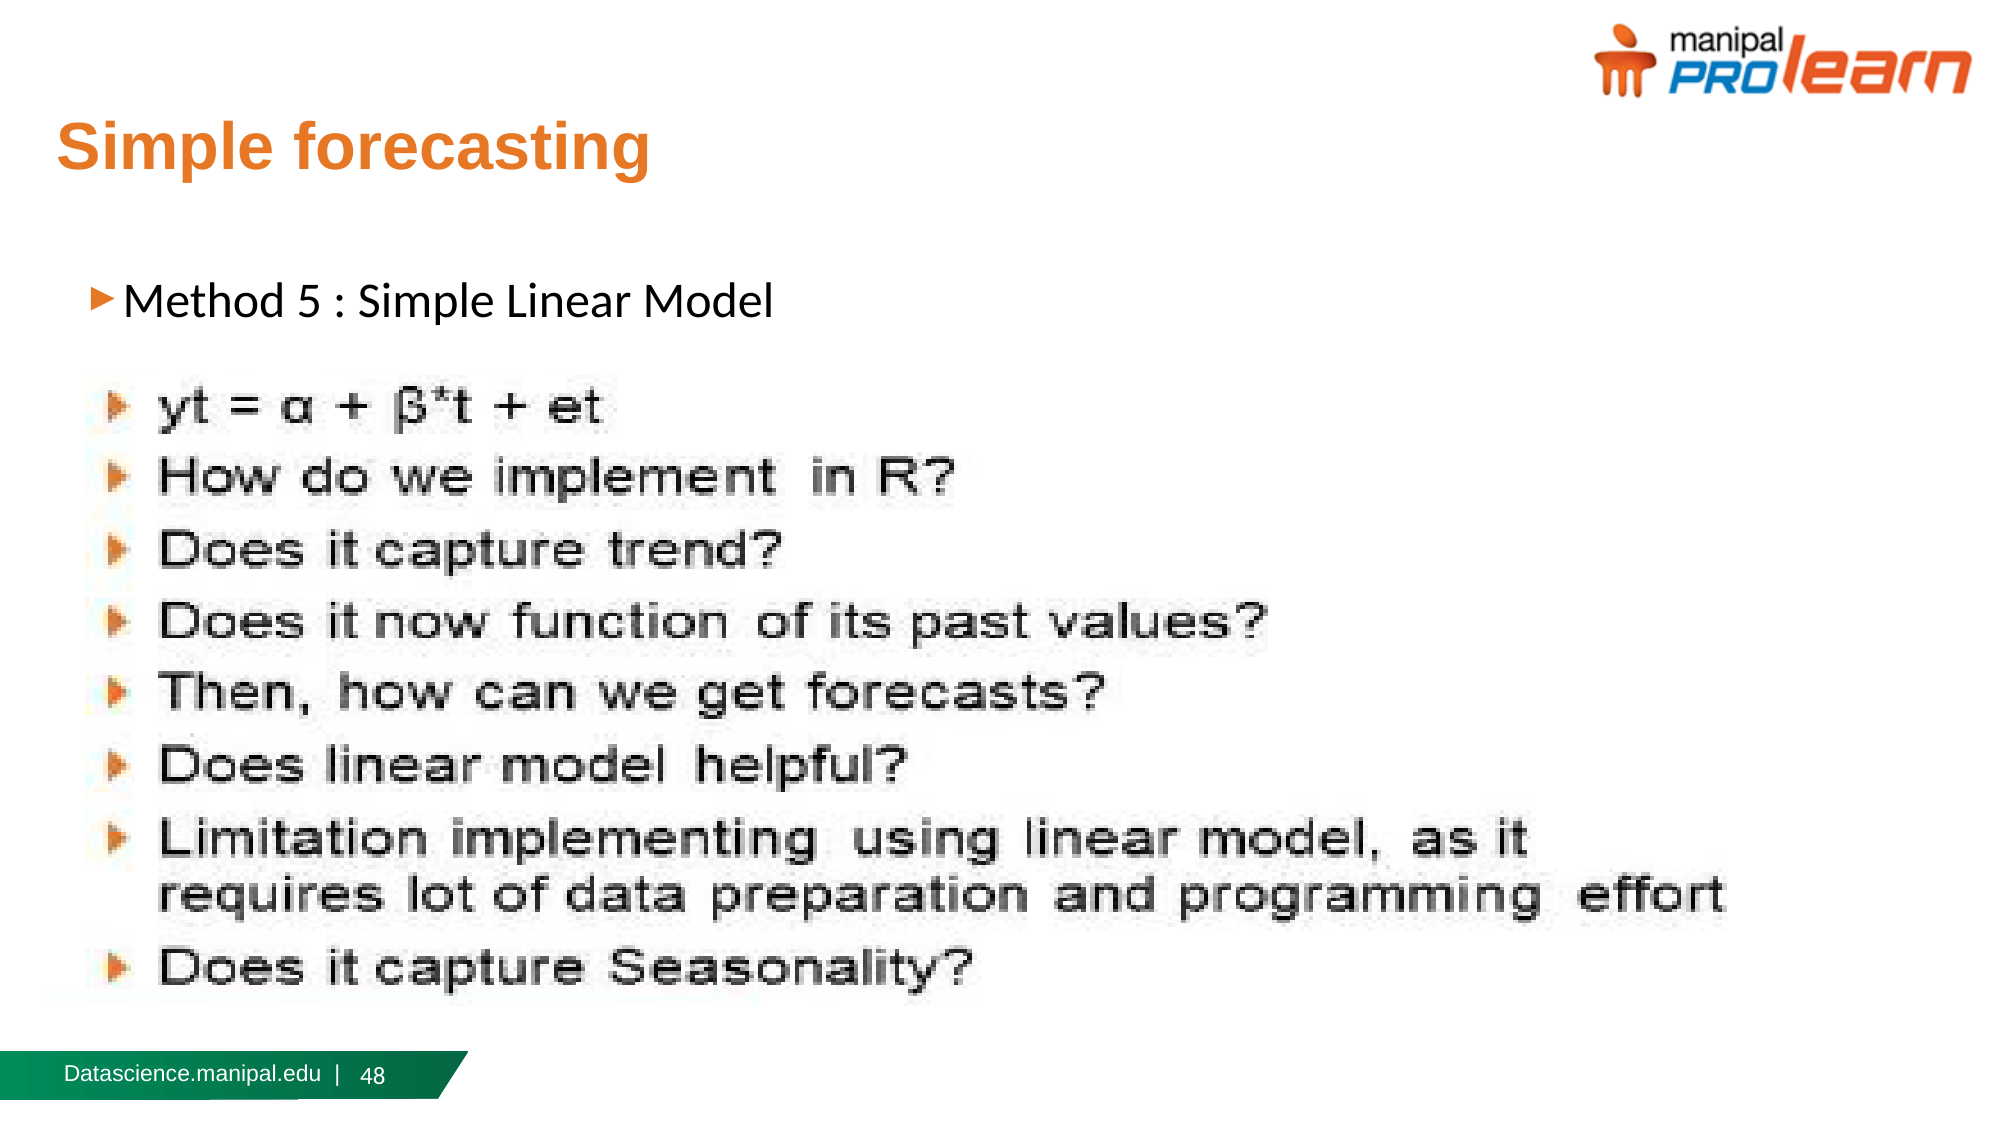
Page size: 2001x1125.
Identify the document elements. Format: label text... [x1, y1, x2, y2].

title Simple forecasting [41, 39, 1767, 257]
picture [1578, 18, 1984, 100]
picture [41, 374, 1767, 1006]
slide_number 48 [345, 1044, 467, 1105]
text_box Method 5 : Simple Linear Model [68, 257, 833, 374]
